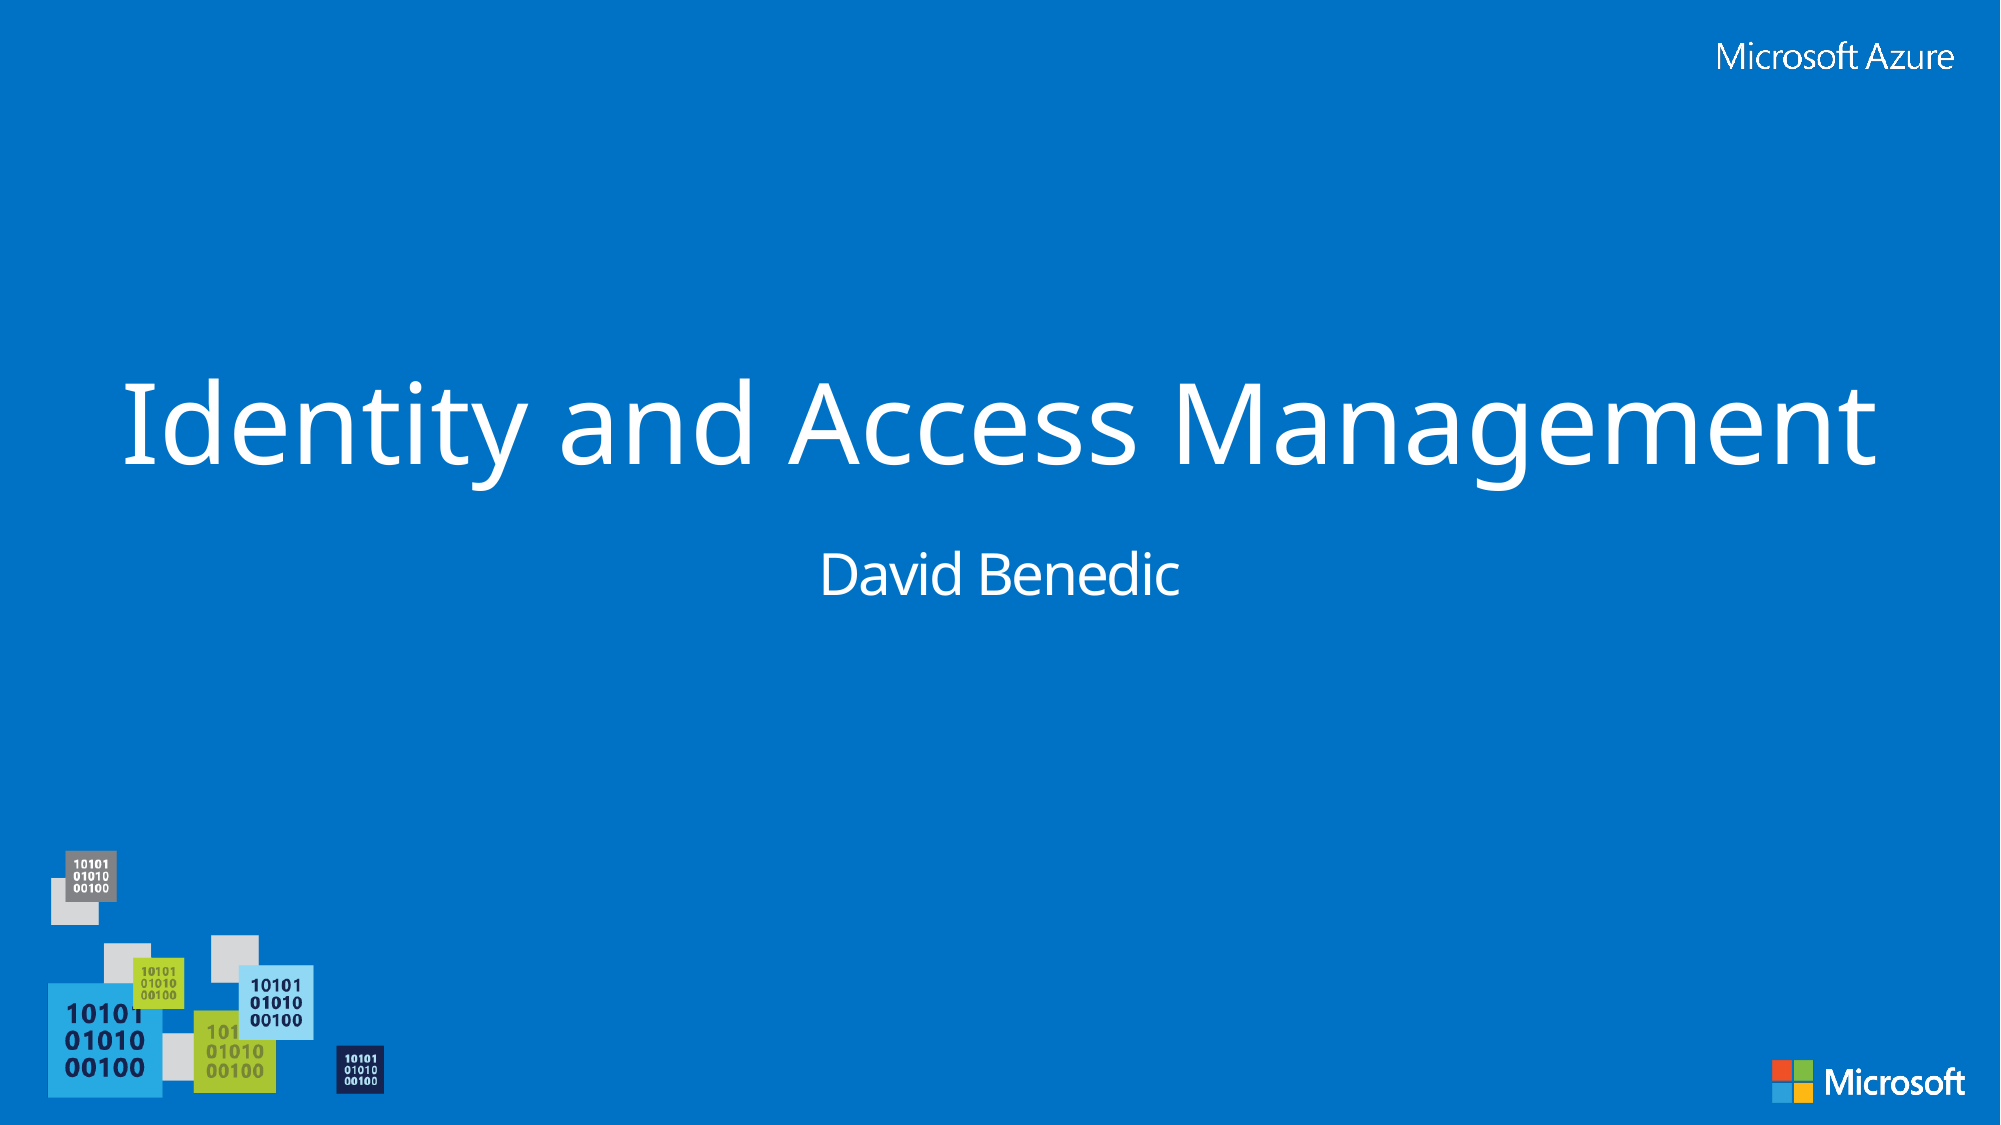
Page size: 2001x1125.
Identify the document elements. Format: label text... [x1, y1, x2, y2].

picture [1772, 1060, 1965, 1103]
title Identity and Access Management [0, 360, 2000, 537]
picture [17, 808, 463, 1125]
picture [1699, 24, 1972, 87]
list David Benedic [0, 537, 2000, 700]
